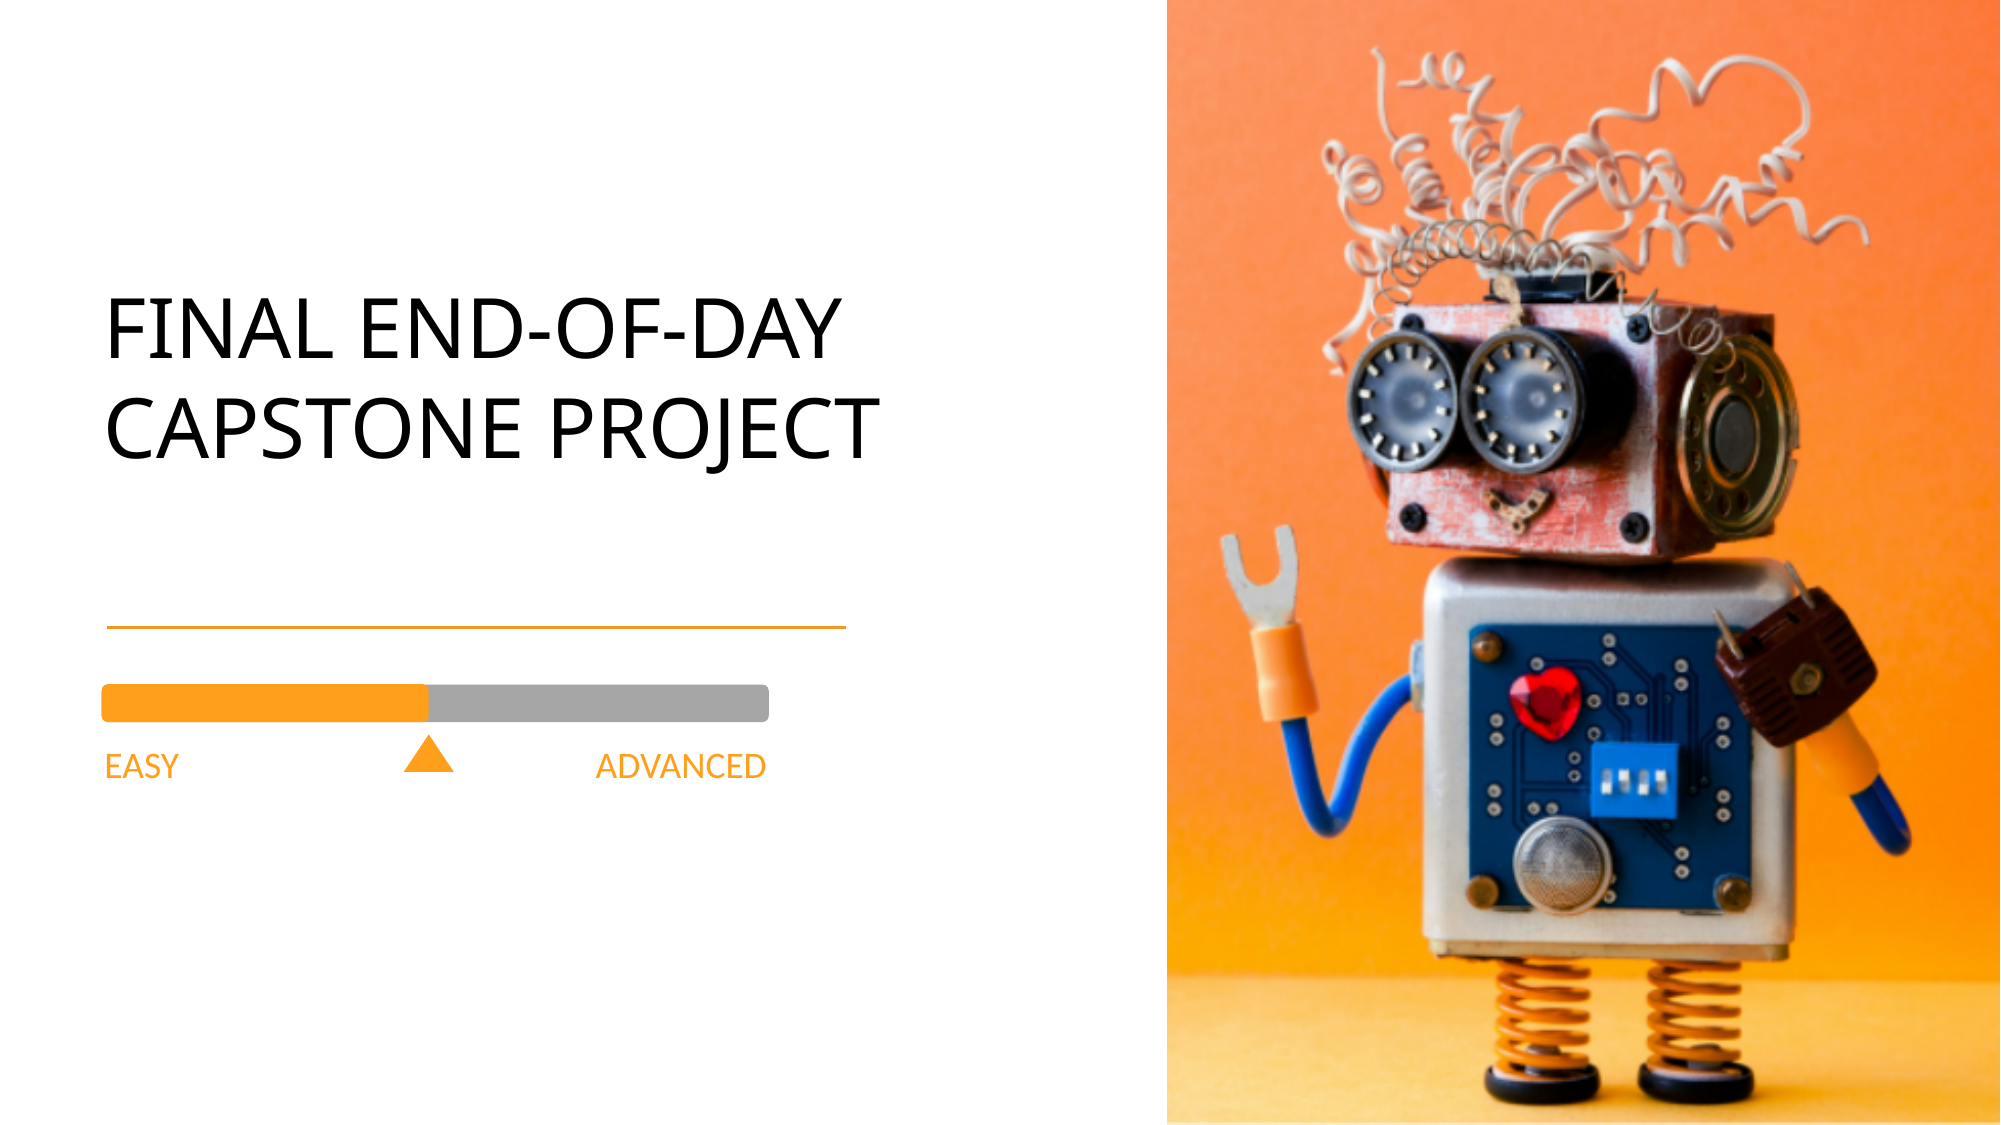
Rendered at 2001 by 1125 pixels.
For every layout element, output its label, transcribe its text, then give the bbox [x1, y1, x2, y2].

text_box [401, 732, 456, 773]
text_box ADVANCED [580, 733, 782, 794]
text_box [423, 683, 770, 724]
text_box EASY [89, 733, 195, 794]
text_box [89, 267, 979, 628]
text_box [100, 683, 430, 724]
picture [1167, 0, 2000, 1125]
